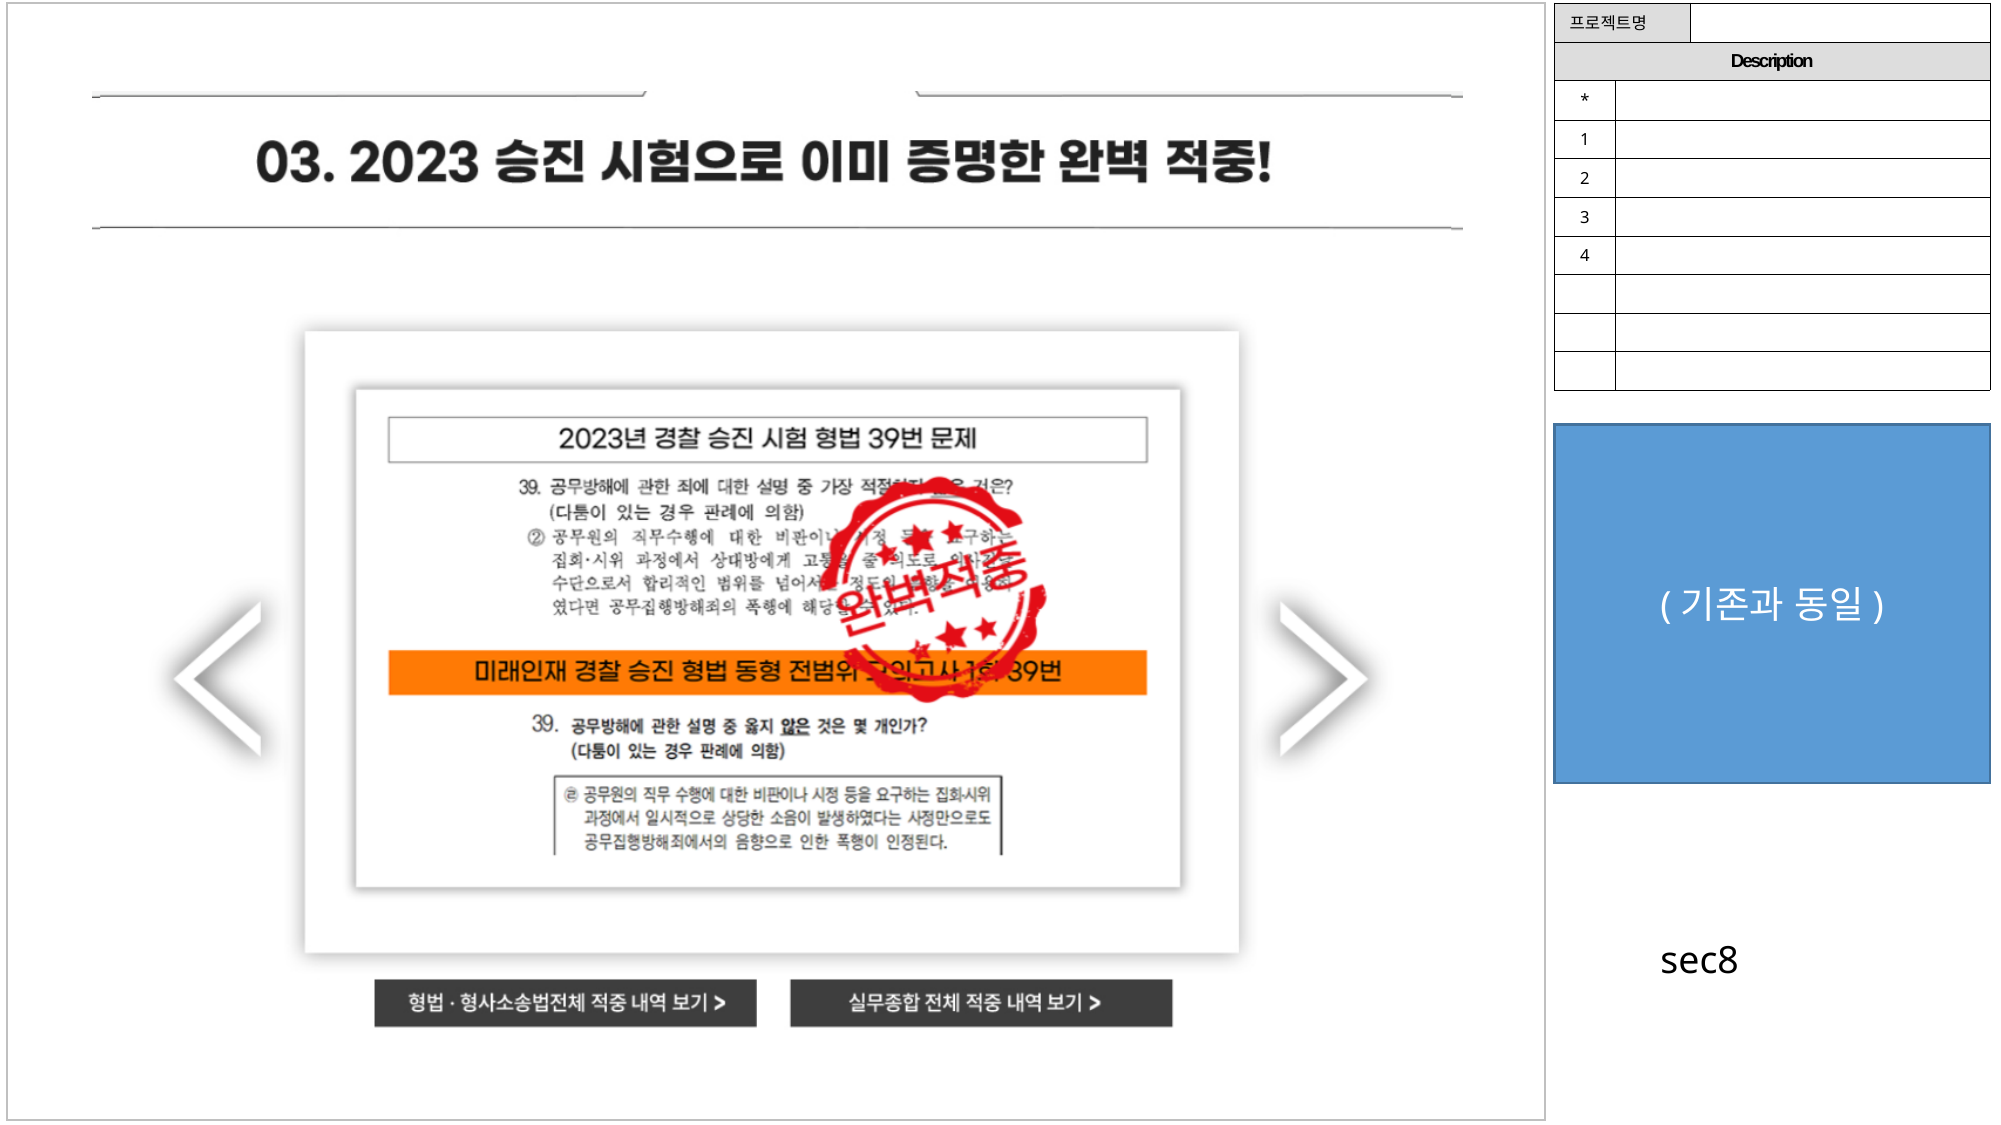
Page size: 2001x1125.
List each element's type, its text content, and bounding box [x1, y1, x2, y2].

table_cell 4 [1555, 237, 1615, 274]
text_box sec8 [1645, 929, 1754, 989]
table_cell [1616, 159, 1990, 197]
table_cell * [1555, 81, 1615, 120]
table_cell Description [1555, 43, 1990, 80]
table_cell [1616, 352, 1990, 390]
table_cell [1616, 81, 1990, 120]
picture [92, 91, 1463, 1071]
text_box (기존과 동일) [1553, 423, 1991, 784]
table_cell [1616, 275, 1990, 313]
table_cell [1616, 121, 1990, 158]
table_cell [1616, 237, 1990, 274]
table_cell [1555, 275, 1615, 313]
table_cell 2 [1555, 159, 1615, 197]
table_cell 1 [1555, 121, 1615, 158]
table_cell [1555, 352, 1615, 390]
table_cell 3 [1555, 198, 1615, 236]
table_header 프로젝트명 [1555, 4, 1690, 42]
table_cell [1616, 314, 1990, 351]
table_cell [1555, 314, 1615, 351]
table_header [1691, 4, 1990, 42]
table_cell [1616, 198, 1990, 236]
